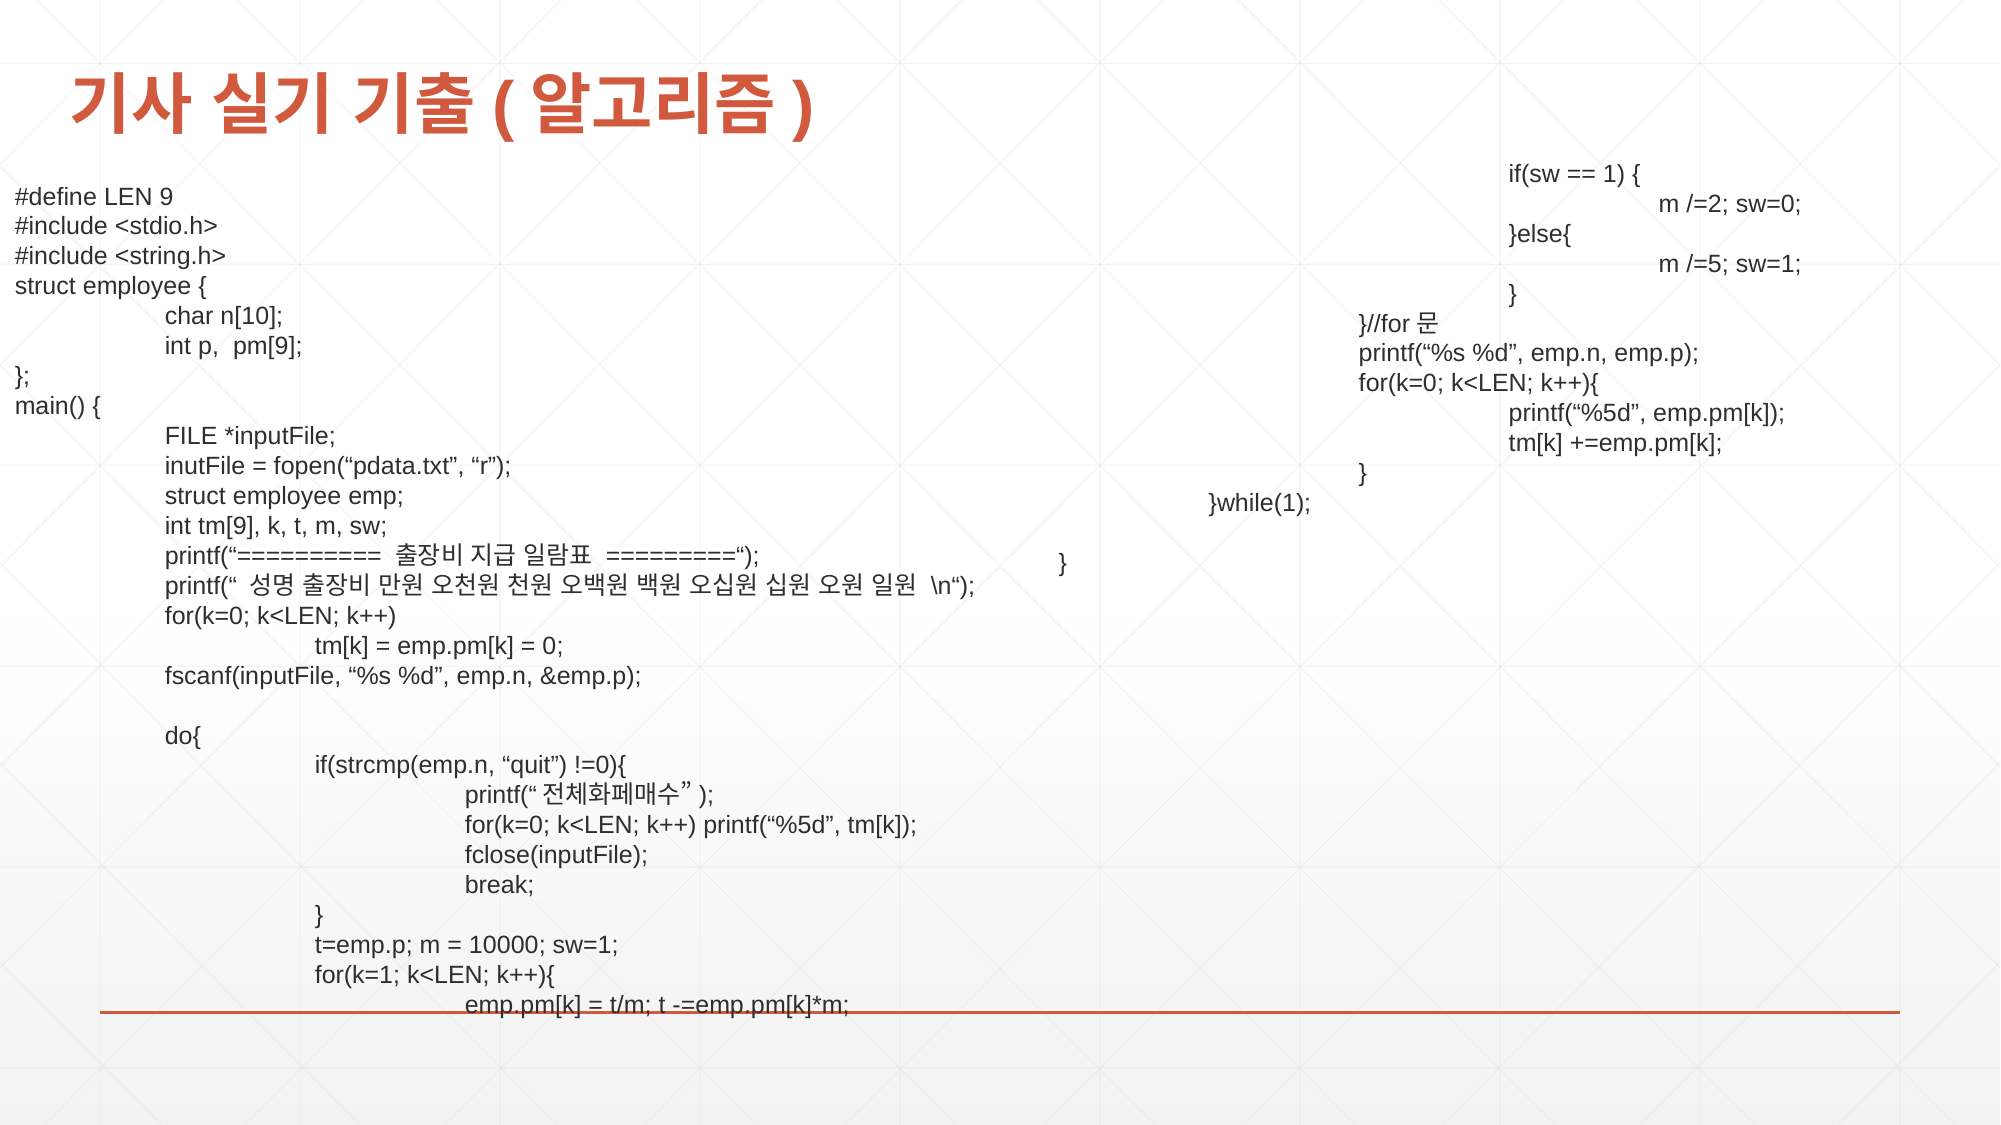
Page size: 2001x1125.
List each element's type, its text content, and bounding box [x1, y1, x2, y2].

text_box #define LEN 9 #include <stdio.h> #include <string.h> struct employee { char n[10]; int p, pm[9]; }; main() { FILE *inputFile; inutFile = fopen(“pdata.txt”, “r”); struct employee emp; int tm[9], k, t, m, sw; printf(“========== 출장비 지급 일람표 =========“); printf(“ 성명 출장비 만원 오천원 천원 오백원 백원 오십원 십원 오원 일원 \n“); for(k=0; k<LEN; k++) tm[k] = emp.pm[k] = 0; fscanf(inputFile, “%s %d”, emp.n, &emp.p); do{ if(strcmp(emp.n, “quit”) !=0){ printf(“전체화페매수”); for(k=0; k<LEN; k++) printf(“%5d”, tm[k]); fclose(inputFile); break; } t=emp.p; m = 10000; sw=1; for(k=1; k<LEN; k++){ emp.pm[k] = t/m; t -=emp.pm[k]*m; [0, 172, 1044, 1056]
title 기사 실기 기출(알고리즘) [54, 58, 1630, 150]
text_box if(sw == 1) { m /=2; sw=0; }else{ m /=5; sw=1; } }//for문 printf(“%s %d”, emp.n, emp.p); for(k=0; k<LEN; k++){ printf(“%5d”, emp.pm[k]); tm[k] +=emp.pm[k]; } }while(1); } [1043, 149, 2000, 584]
